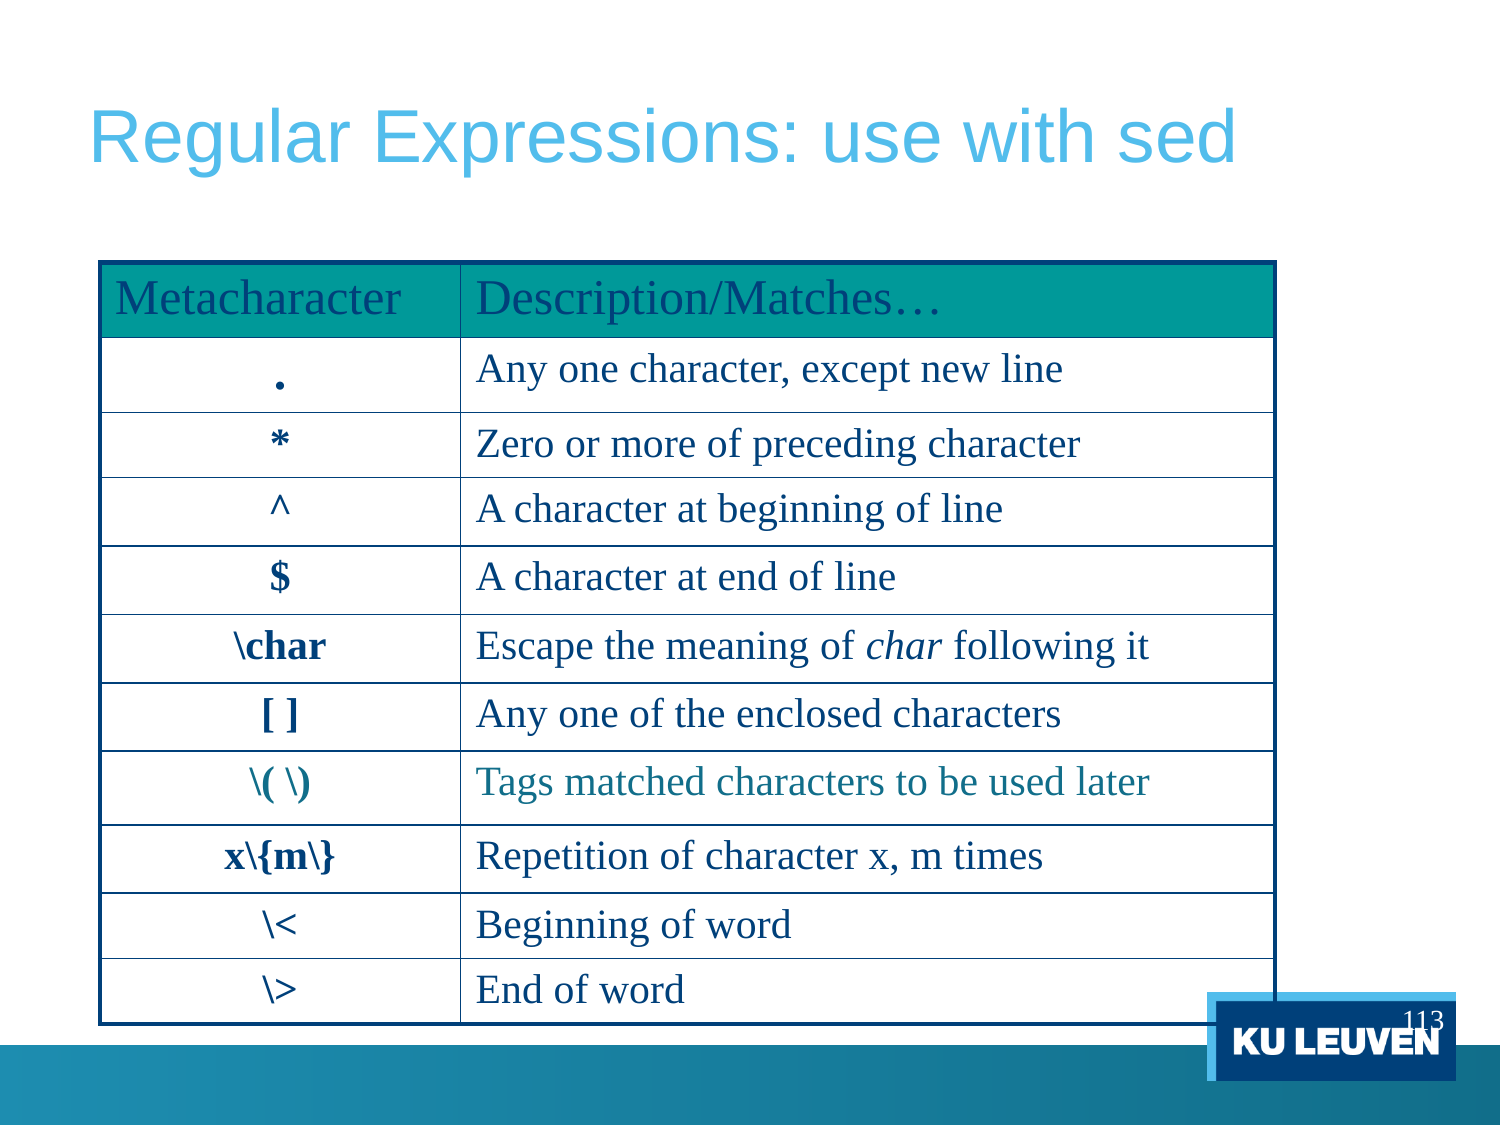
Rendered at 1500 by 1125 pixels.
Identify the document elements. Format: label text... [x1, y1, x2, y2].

table_cell A character at end of line [461, 547, 1273, 614]
table_cell Any one character, except new line [461, 338, 1273, 412]
table_cell A character at beginning of line [461, 478, 1273, 545]
table_cell Tags matched characters to be used later [461, 752, 1273, 824]
table_header Description/Matches… [461, 265, 1273, 337]
table_cell Repetition of character x, m times [461, 826, 1273, 892]
table_cell \( \) [102, 752, 460, 824]
table_cell . [102, 338, 460, 412]
table_cell Beginning of word [461, 894, 1273, 958]
table_cell \char [102, 615, 460, 682]
table_cell Zero or more of preceding character [461, 413, 1273, 477]
picture [1207, 992, 1456, 1081]
table_cell [ ] [102, 684, 460, 750]
table_cell Any one of the enclosed characters [461, 684, 1273, 750]
table_cell \< [102, 894, 460, 958]
title Regular Expressions: use with sed [88, 29, 1456, 178]
table_header Metacharacter [102, 265, 460, 337]
slide_number 113 [1346, 1000, 1500, 1049]
table_cell x\{m\} [102, 826, 460, 892]
table_cell * [102, 413, 460, 477]
table_cell End of word [461, 959, 1273, 1022]
table_cell ^ [102, 478, 460, 545]
table_cell \> [102, 959, 460, 1022]
table_cell $ [102, 547, 460, 614]
table_cell Escape the meaning of char following it [461, 615, 1273, 682]
